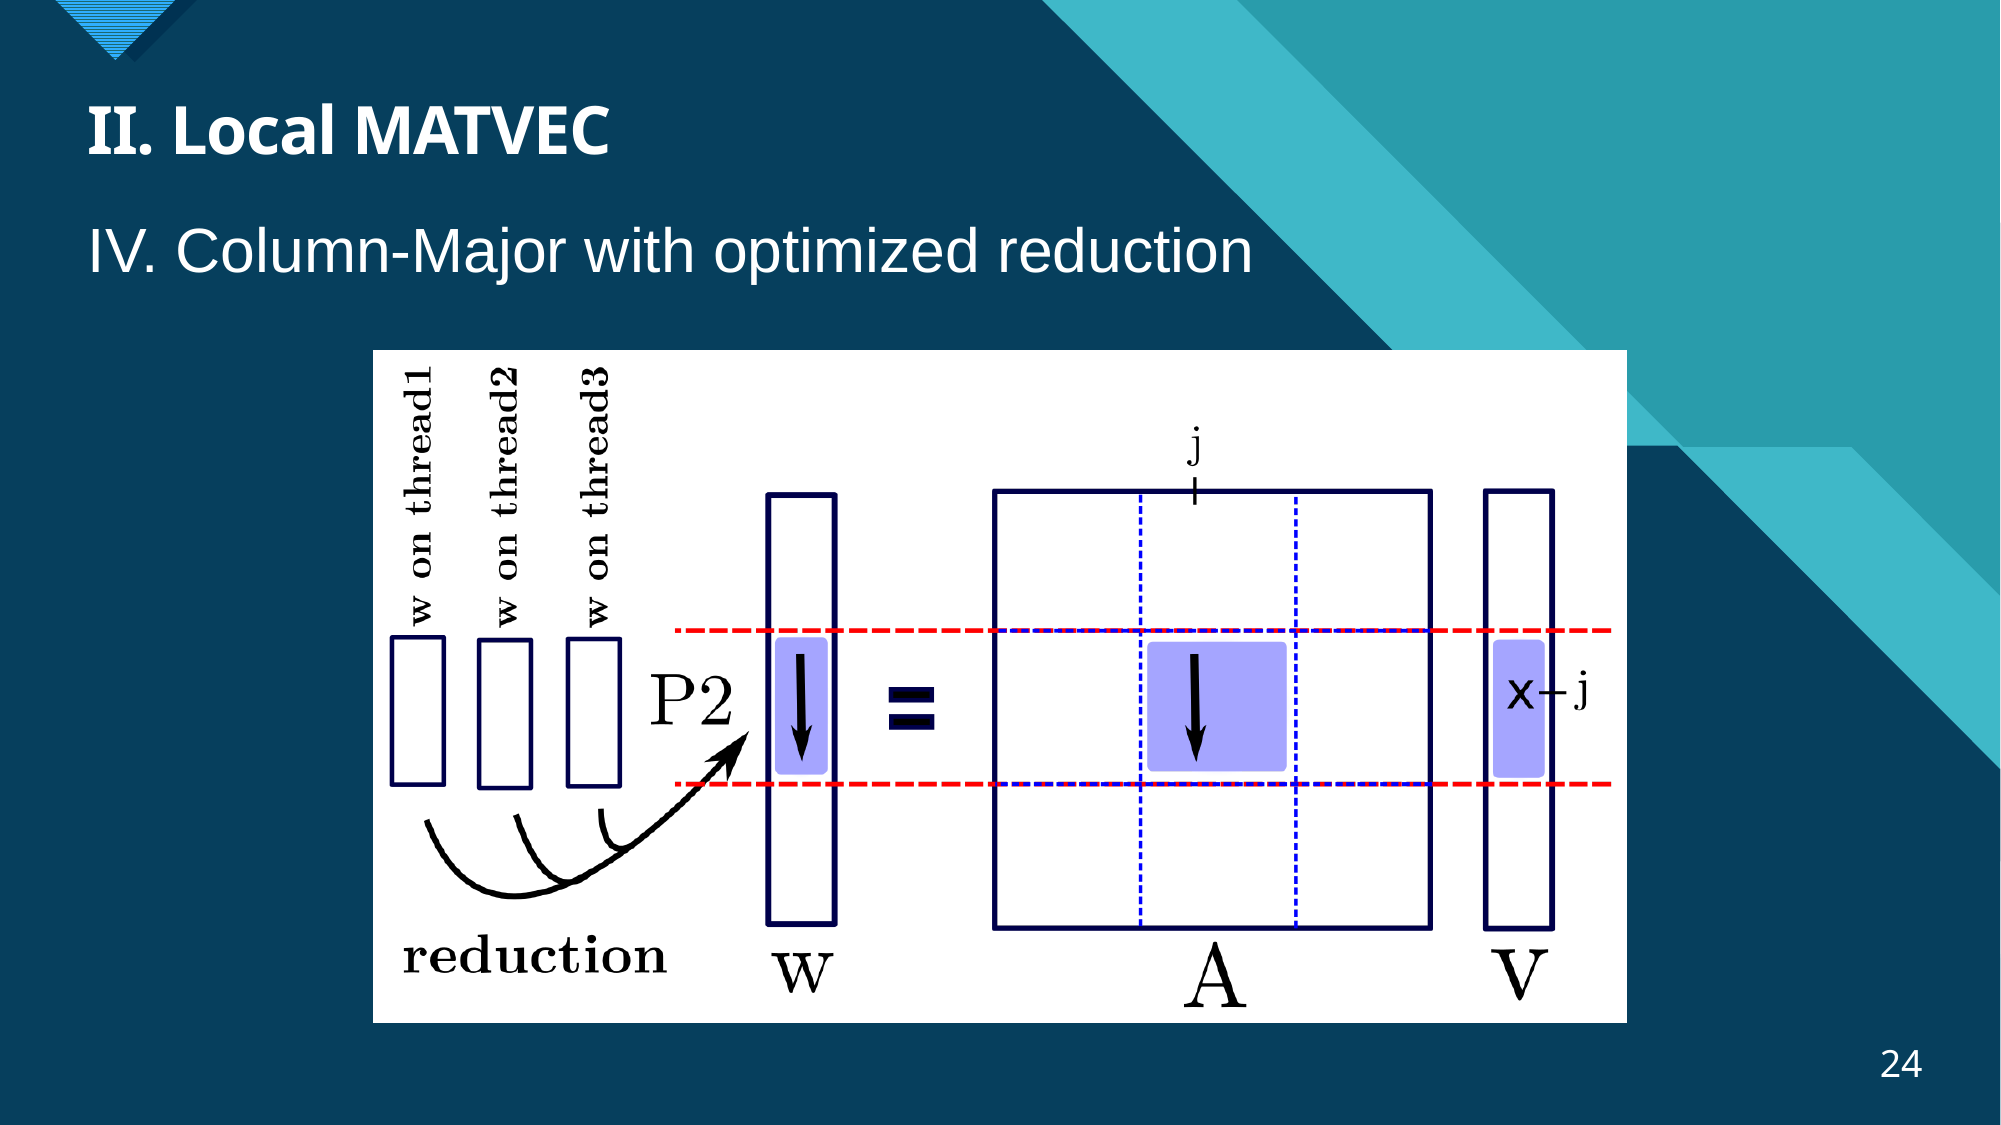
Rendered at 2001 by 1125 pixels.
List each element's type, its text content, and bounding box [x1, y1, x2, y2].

slide_number 24 [1845, 1035, 1938, 1096]
picture [374, 349, 1627, 1022]
list IV. Column-Major with optimized reduction [72, 202, 1301, 307]
title II. Local MATVEC [72, 89, 1913, 177]
